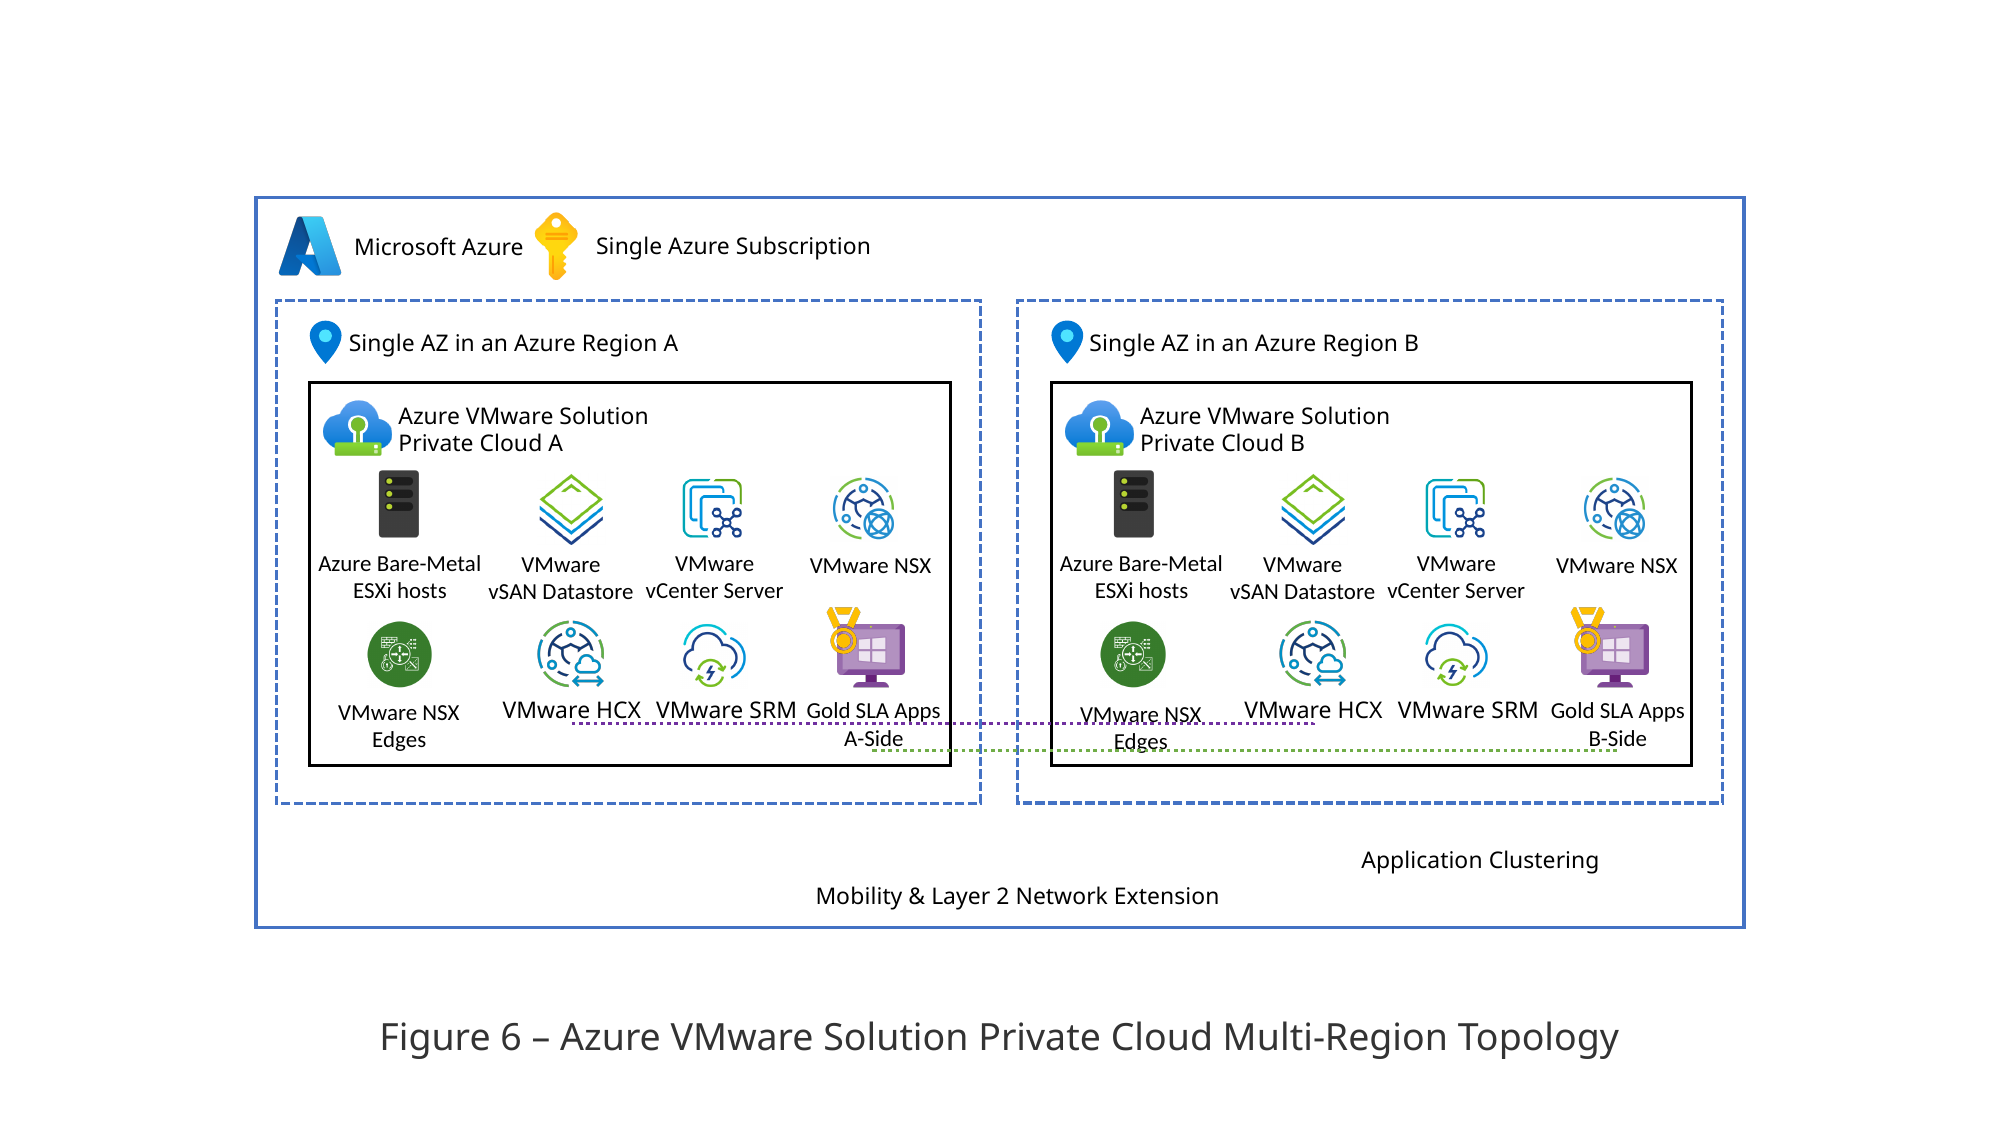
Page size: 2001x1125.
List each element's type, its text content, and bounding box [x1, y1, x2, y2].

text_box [255, 197, 1745, 928]
text_box Figure 6 – Azure VMware Solution Private Cloud Multi-Region Topology [279, 1005, 1721, 1066]
